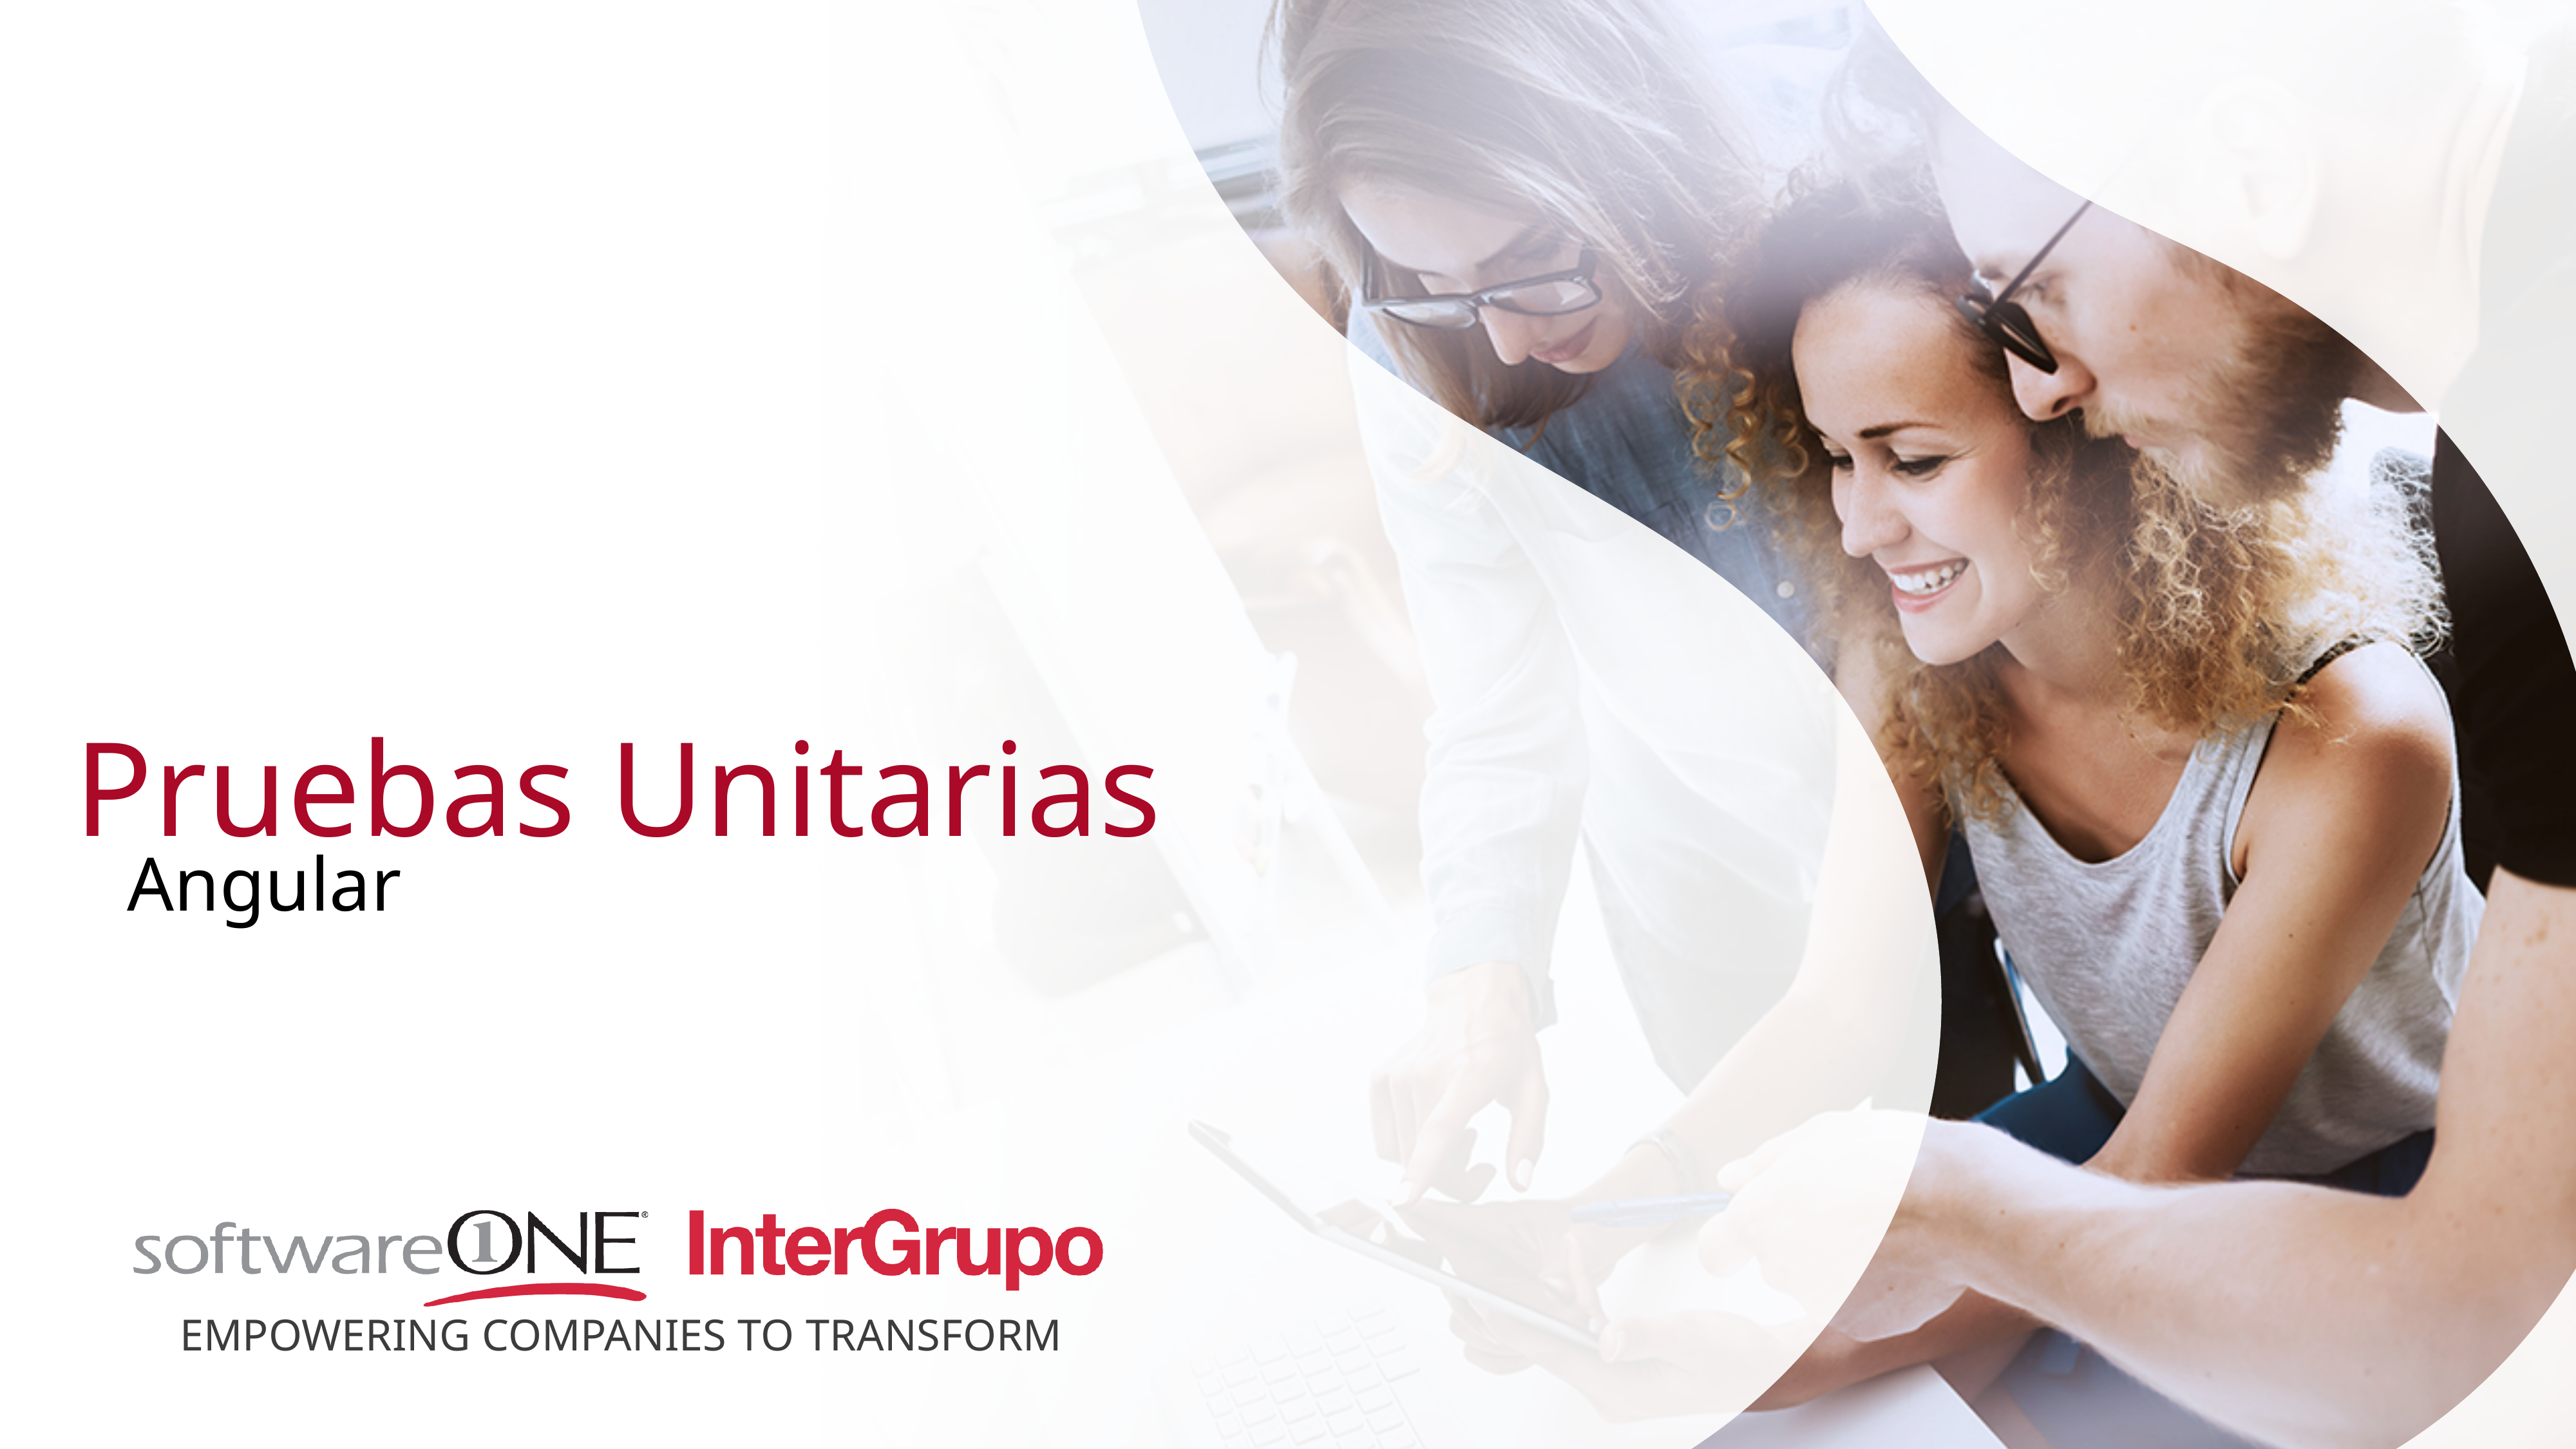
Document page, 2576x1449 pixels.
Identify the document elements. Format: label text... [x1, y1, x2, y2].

picture [1137, 0, 2576, 1449]
text_box Angular [121, 867, 407, 931]
text_box Pruebas Unitarias [69, 730, 1167, 867]
picture [133, 1209, 1103, 1307]
